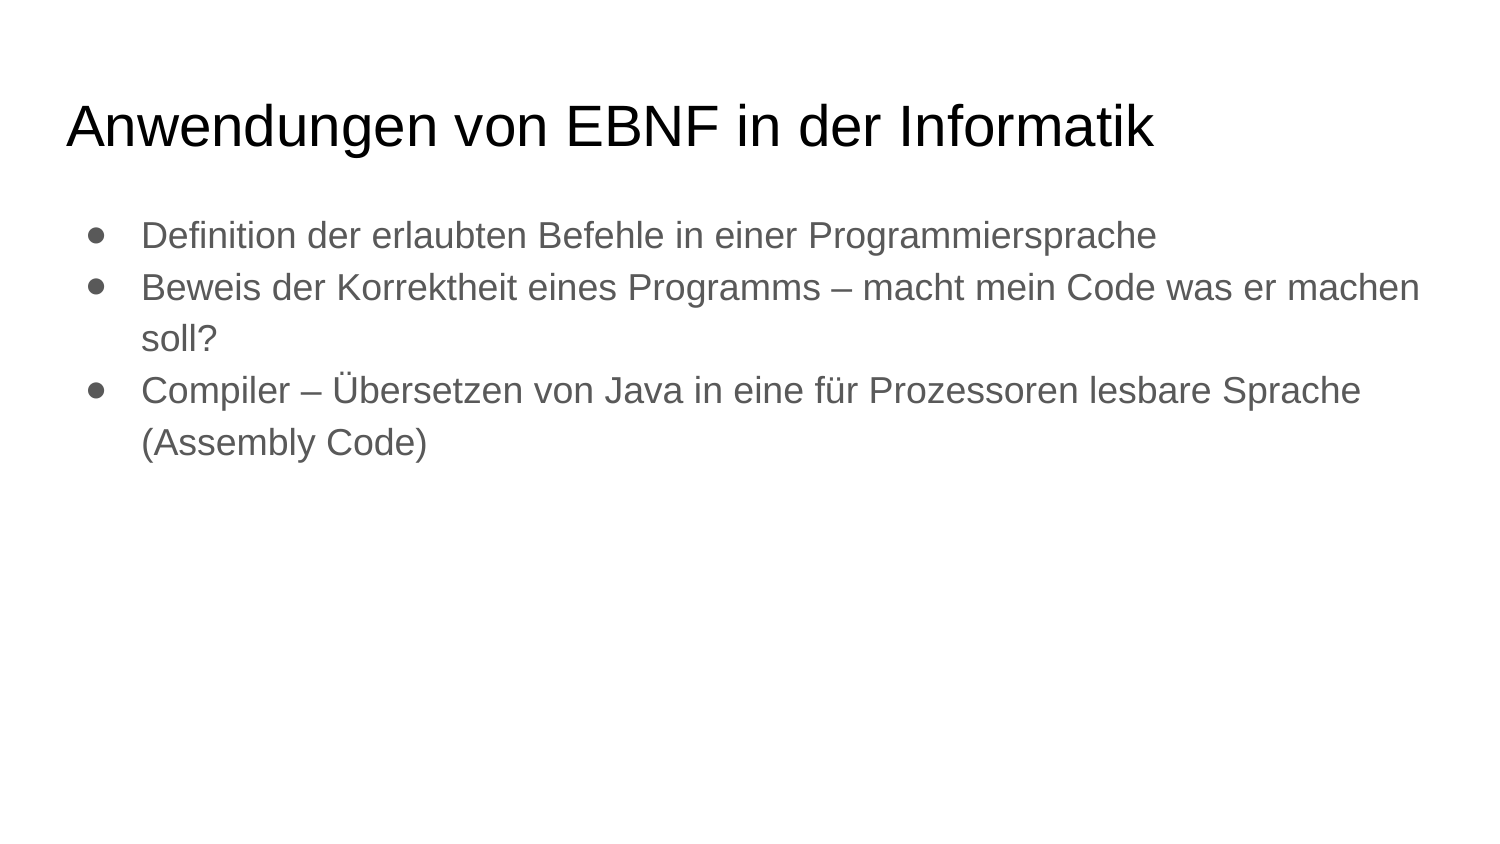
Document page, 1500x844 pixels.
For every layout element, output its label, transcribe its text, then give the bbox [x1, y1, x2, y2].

list Definition der erlaubten Befehle in einer Programmiersprache Beweis der Korrektheit eines Programms – macht mein Code was er machen soll? Compiler – Übersetzen von Java in eine für Prozessoren lesbare Sprache (Assembly Code) [51, 189, 1449, 750]
title Anwendungen von EBNF in der Informatik [51, 72, 1449, 167]
